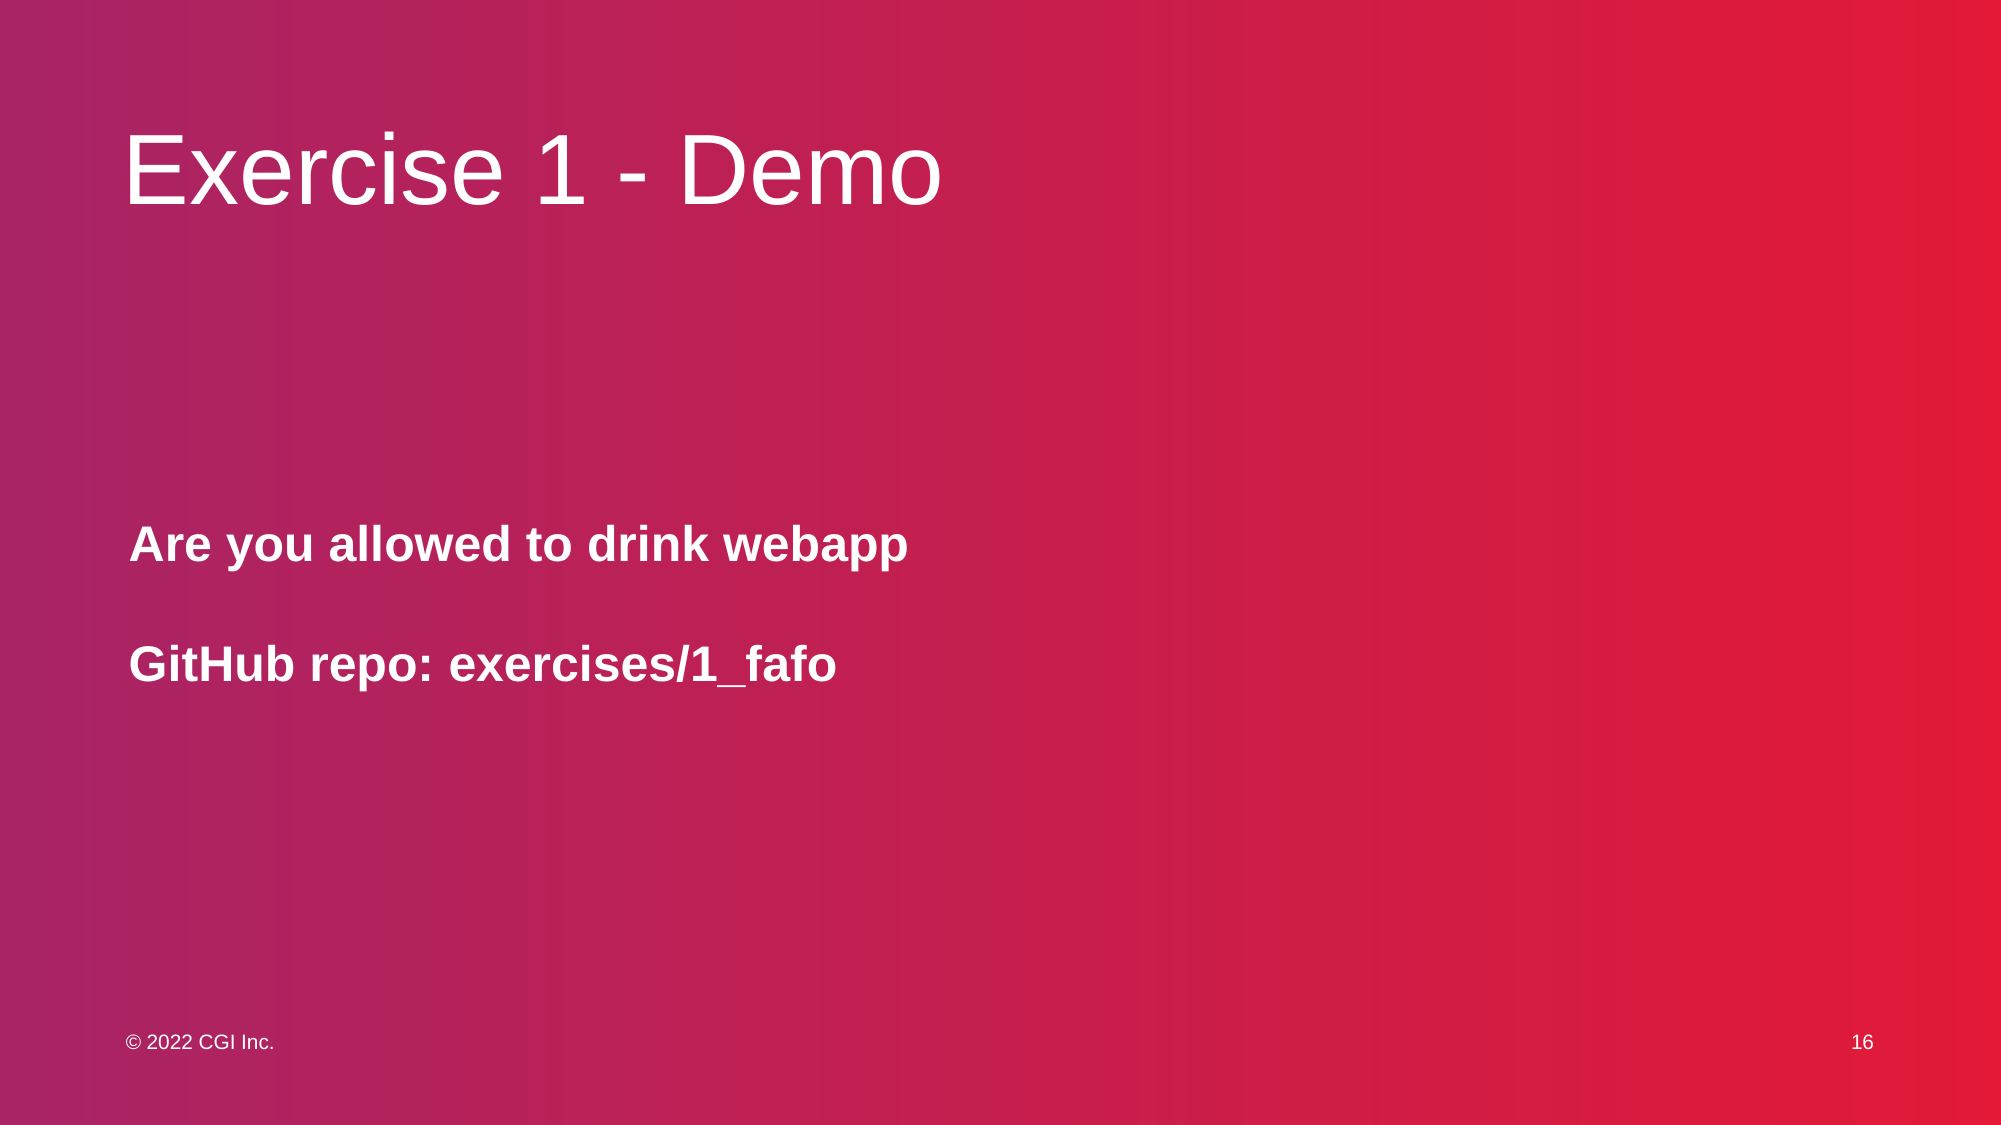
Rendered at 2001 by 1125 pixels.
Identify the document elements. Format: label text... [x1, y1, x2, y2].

subtitle Are you allowed to drink webapp GitHub repo: exercises/1_fafo [128, 511, 1594, 849]
slide_number 16 [1831, 1027, 1875, 1056]
title Exercise 1 - Demo [122, 104, 1130, 470]
